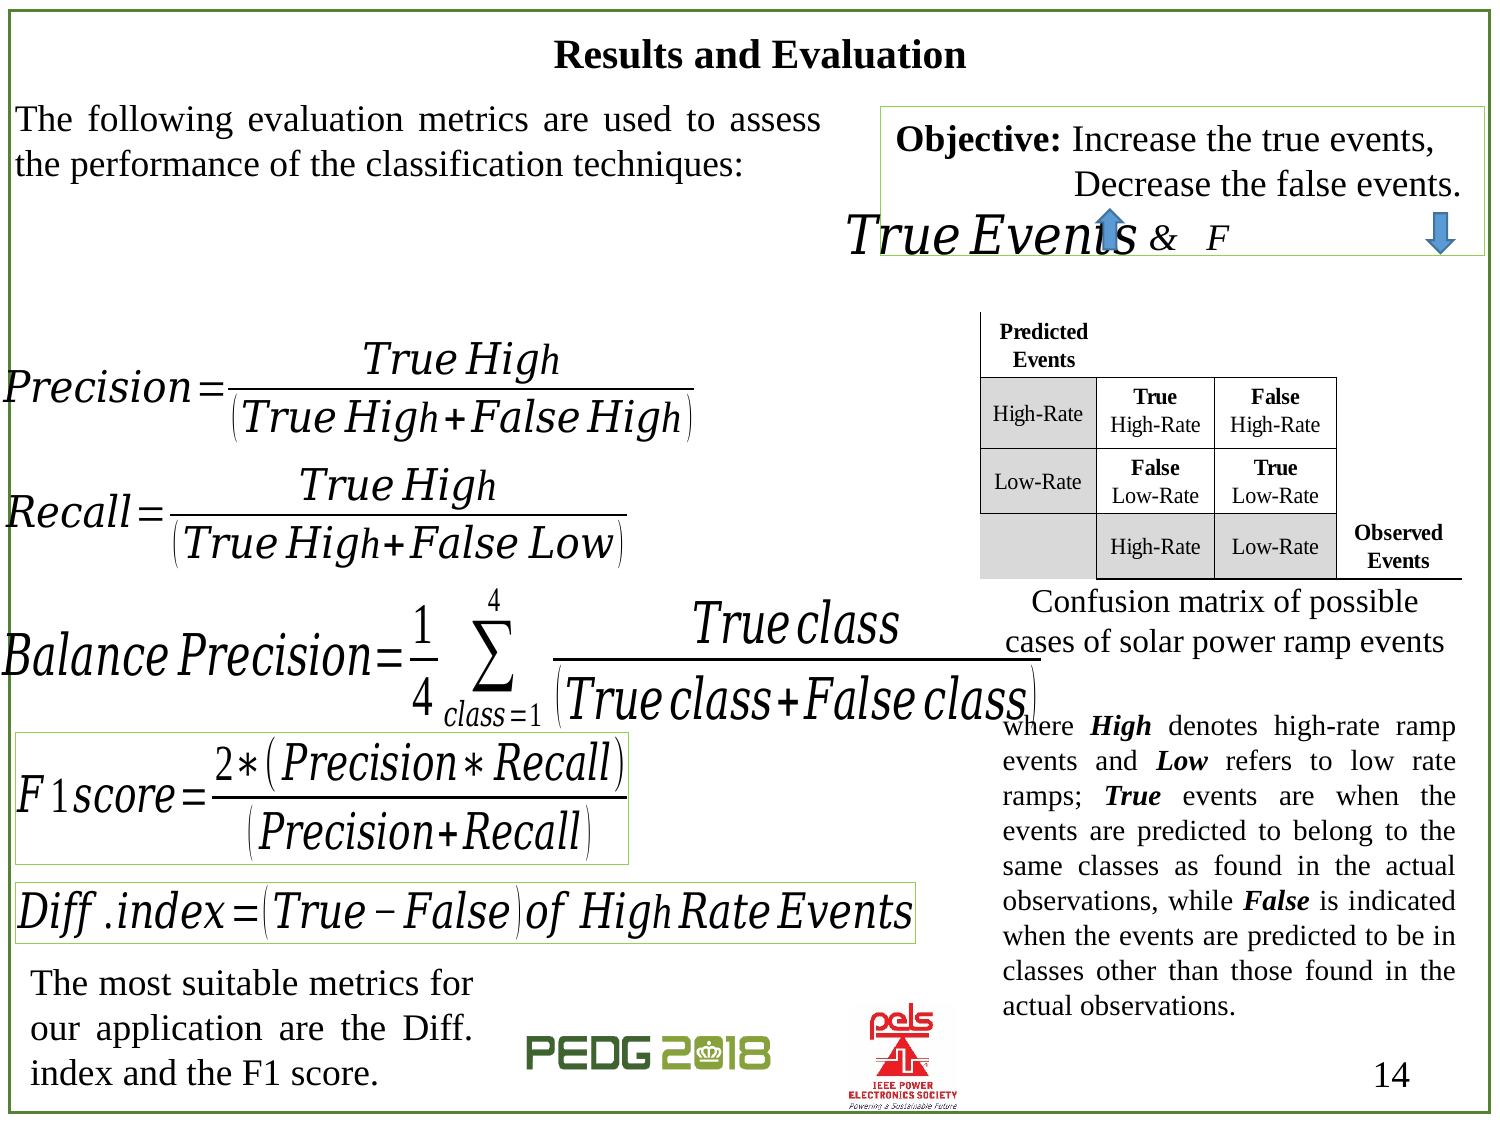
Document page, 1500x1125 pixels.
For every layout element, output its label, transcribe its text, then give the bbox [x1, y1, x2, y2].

text_box The following evaluation metrics are used to assess the performance of the classification techniques: [0, 86, 838, 186]
text_box Results and Evaluation [538, 19, 983, 85]
text_box 14 [1074, 1042, 1425, 1103]
text_box The most suitable metrics for our application are the Diff. index and the F1 score. [15, 950, 489, 1101]
picture [849, 1003, 957, 1110]
text_box Confusion matrix of possible cases of solar power ramp events [983, 571, 1467, 666]
picture [514, 1018, 783, 1082]
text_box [845, 106, 1485, 268]
picture [979, 309, 1463, 588]
text_box where High denotes high-rate ramp events and Low refers to low rate ramps; True events are when the events are predicted to belong to the same classes as found in the actual observations, while False is indicated when the events are predicted to be in classes other than those found in the actual observations. [987, 699, 1472, 1035]
